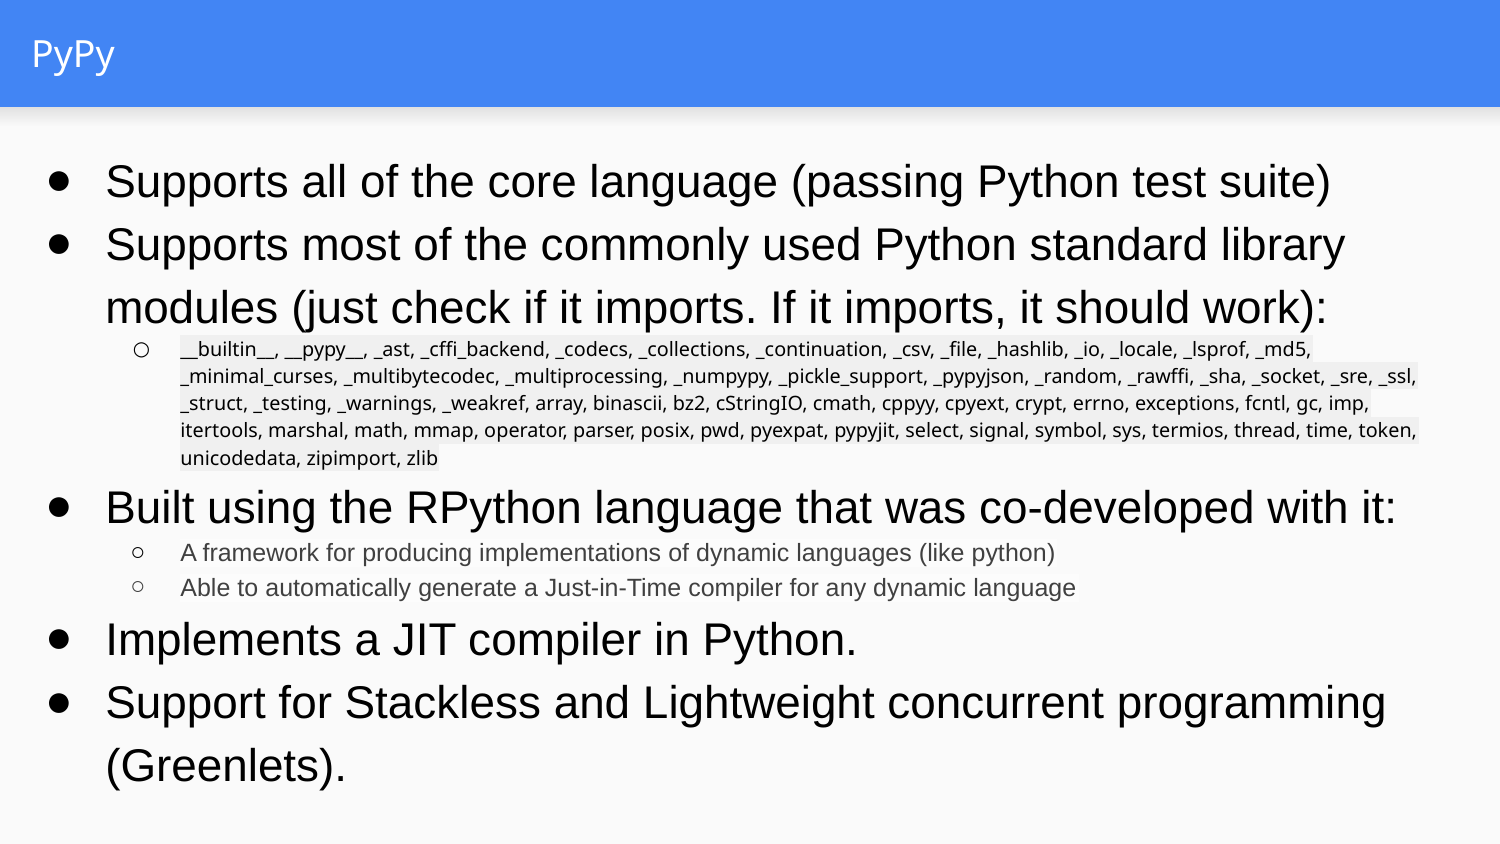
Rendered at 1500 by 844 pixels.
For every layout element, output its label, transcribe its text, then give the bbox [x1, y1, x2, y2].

text_box Supports all of the core language (passing Python test suite) Supports most of the commonly used Python standard library modules (just check if it imports. If it imports, it should work): __builtin__, __pypy__, _ast, _cffi_backend, _codecs, _collections, _continuation, _csv, _file, _hashlib, _io, _locale, _lsprof, _md5, _minimal_curses, _multibytecodec, _multiprocessing, _numpypy, _pickle_support, _pypyjson, _random, _rawffi, _sha, _socket, _sre, _ssl, _struct, _testing, _warnings, _weakref, array, binascii, bz2, cStringIO, cmath, cppyy, cpyext, crypt, errno, exceptions, fcntl, gc, imp, itertools, marshal, math, mmap, operator, parser, posix, pwd, pyexpat, pypyjit, select, signal, symbol, sys, termios, thread, time, token, unicodedata, zipimport, zlib Built using the RPython language that was co-developed with it: A framework for producing implementations of dynamic languages (like python) Able to automatically generate a Just-in-Time compiler for any dynamic language Implements a JIT compiler in Python. Support for Stackless and Lightweight concurrent programming (Greenlets). [15, 128, 1464, 824]
title PyPy [16, 2, 1464, 102]
